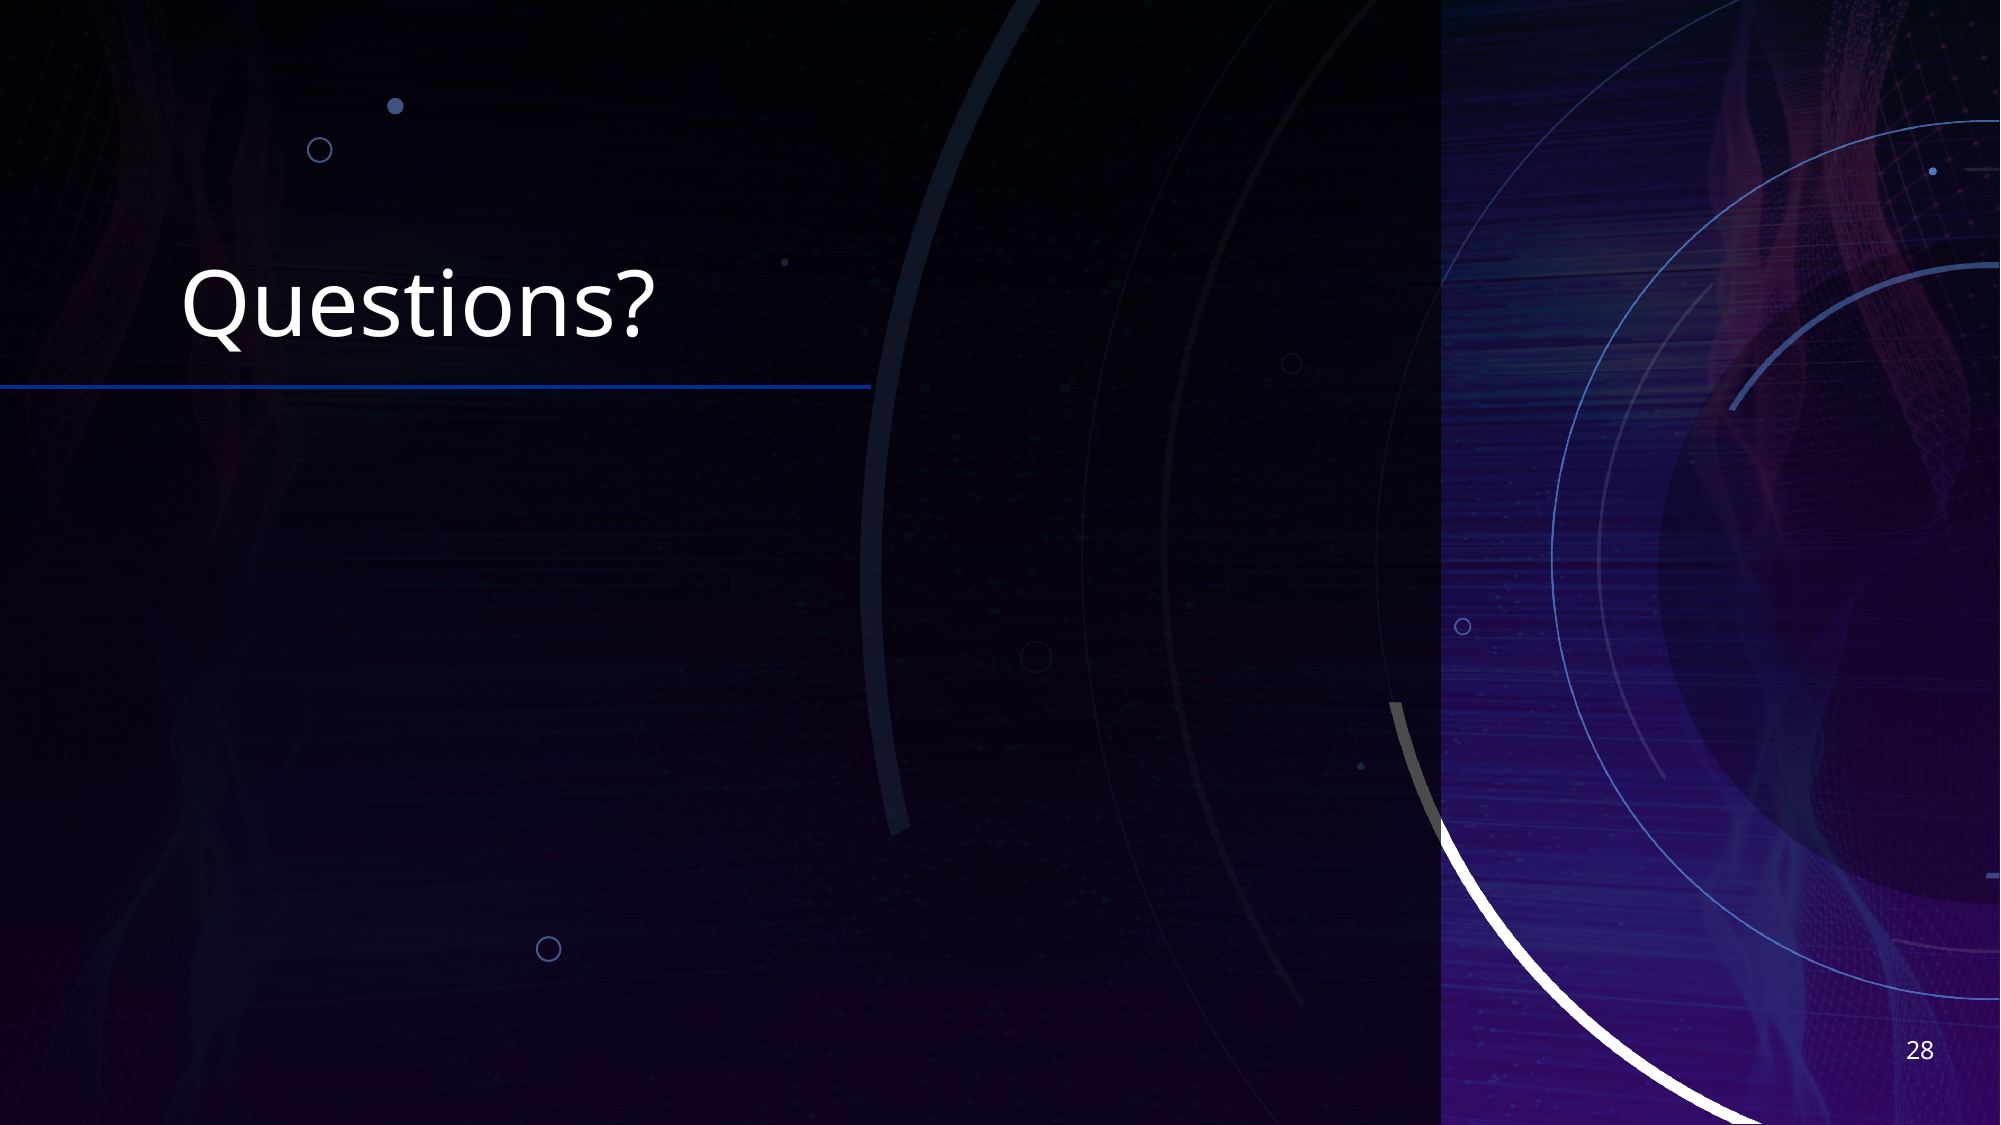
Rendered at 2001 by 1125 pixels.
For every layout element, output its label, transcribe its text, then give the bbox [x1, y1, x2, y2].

slide_number 28 [1499, 1021, 1950, 1082]
picture [730, 0, 2000, 1124]
title Questions? [164, 172, 1299, 364]
